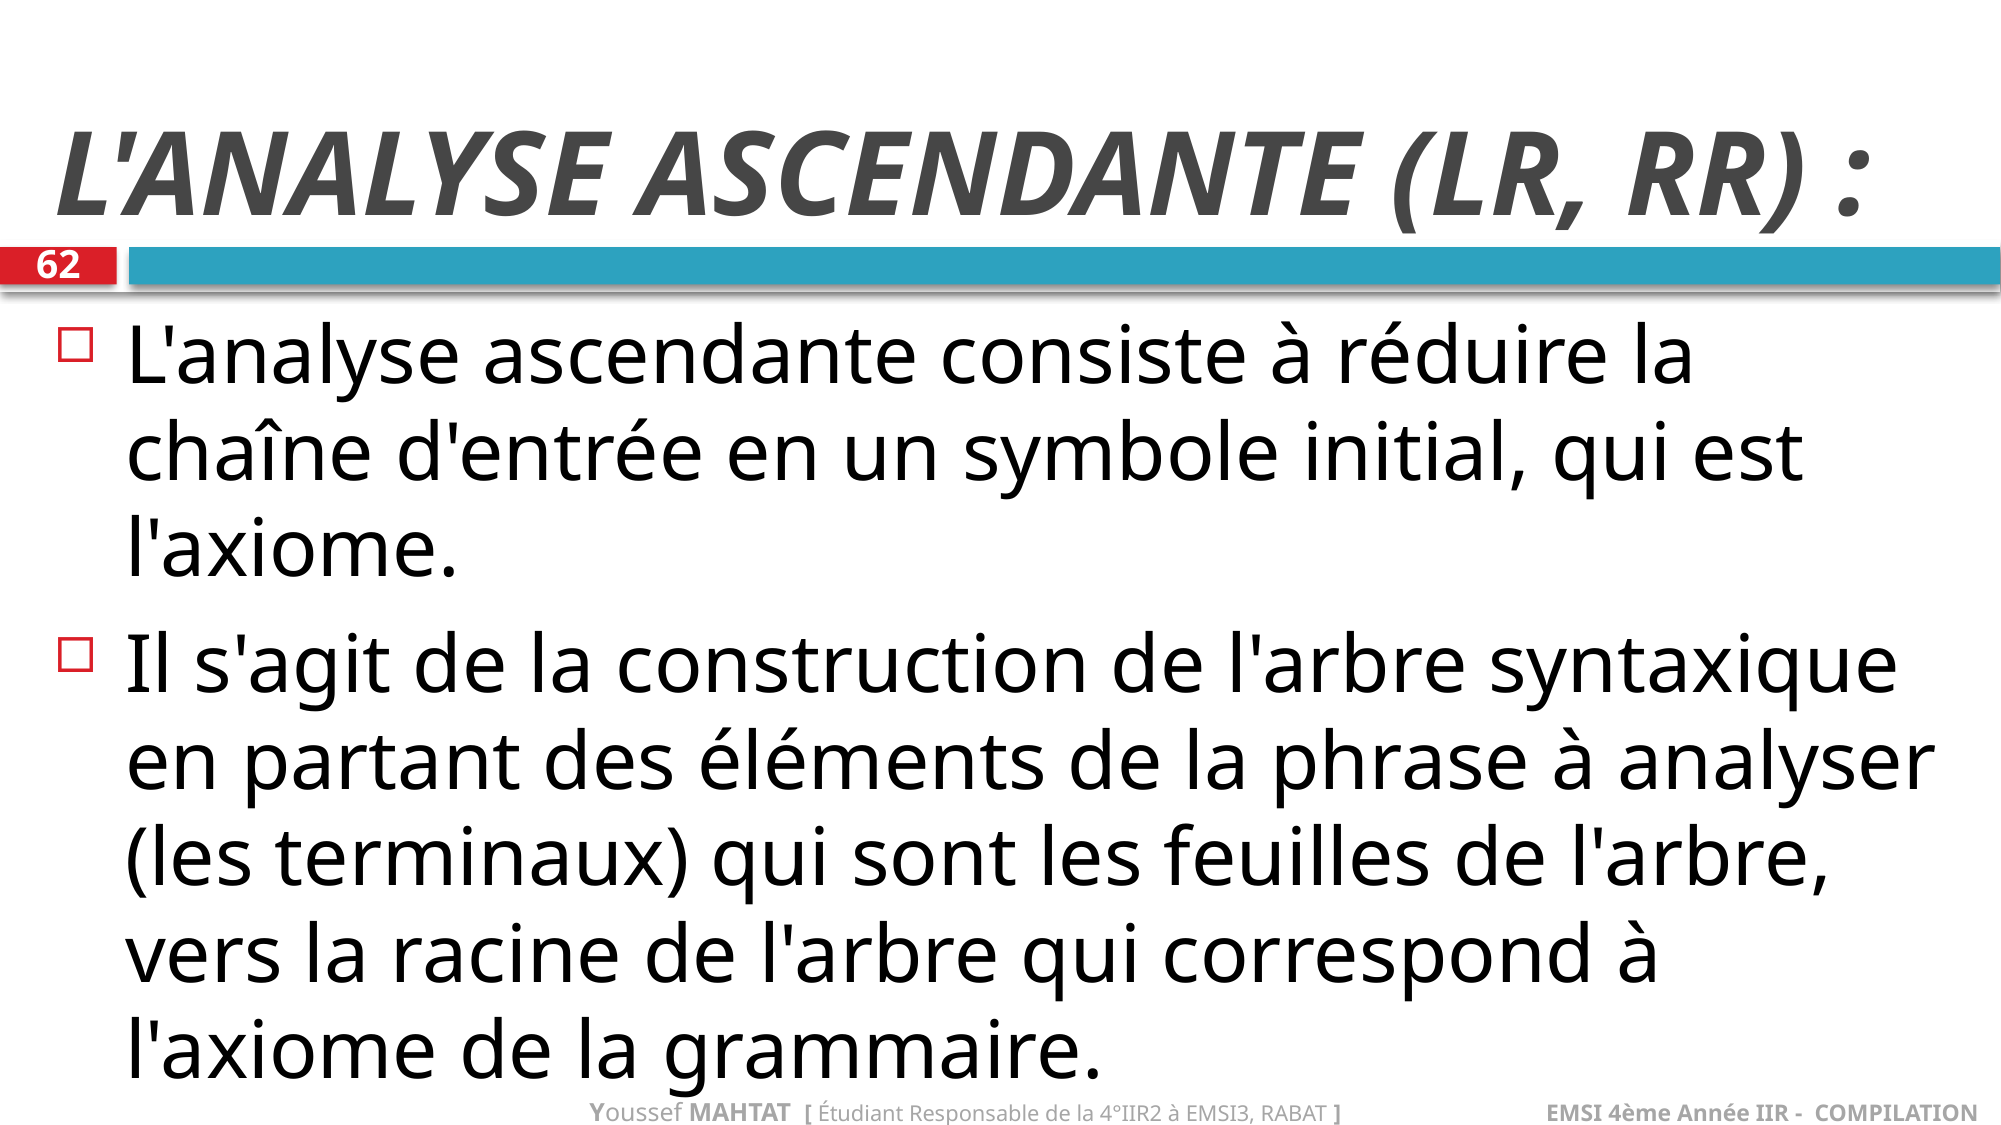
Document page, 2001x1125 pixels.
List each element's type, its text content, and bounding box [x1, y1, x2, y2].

title L'ANALYSE ASCENDANTE (LR, RR) : [40, 25, 1981, 246]
list L'analyse ascendante consiste à réduire la chaîne d'entrée en un symbole initial, qui est l'axiome. Il s'agit de la construction de l'arbre syntaxique en partant des éléments de la phrase à analyser (les terminaux) qui sont les feuilles de l'arbre, vers la racine de l'arbre qui correspond à l'axiome de la grammaire. [40, 295, 1981, 1013]
slide_number 62 [0, 245, 117, 286]
